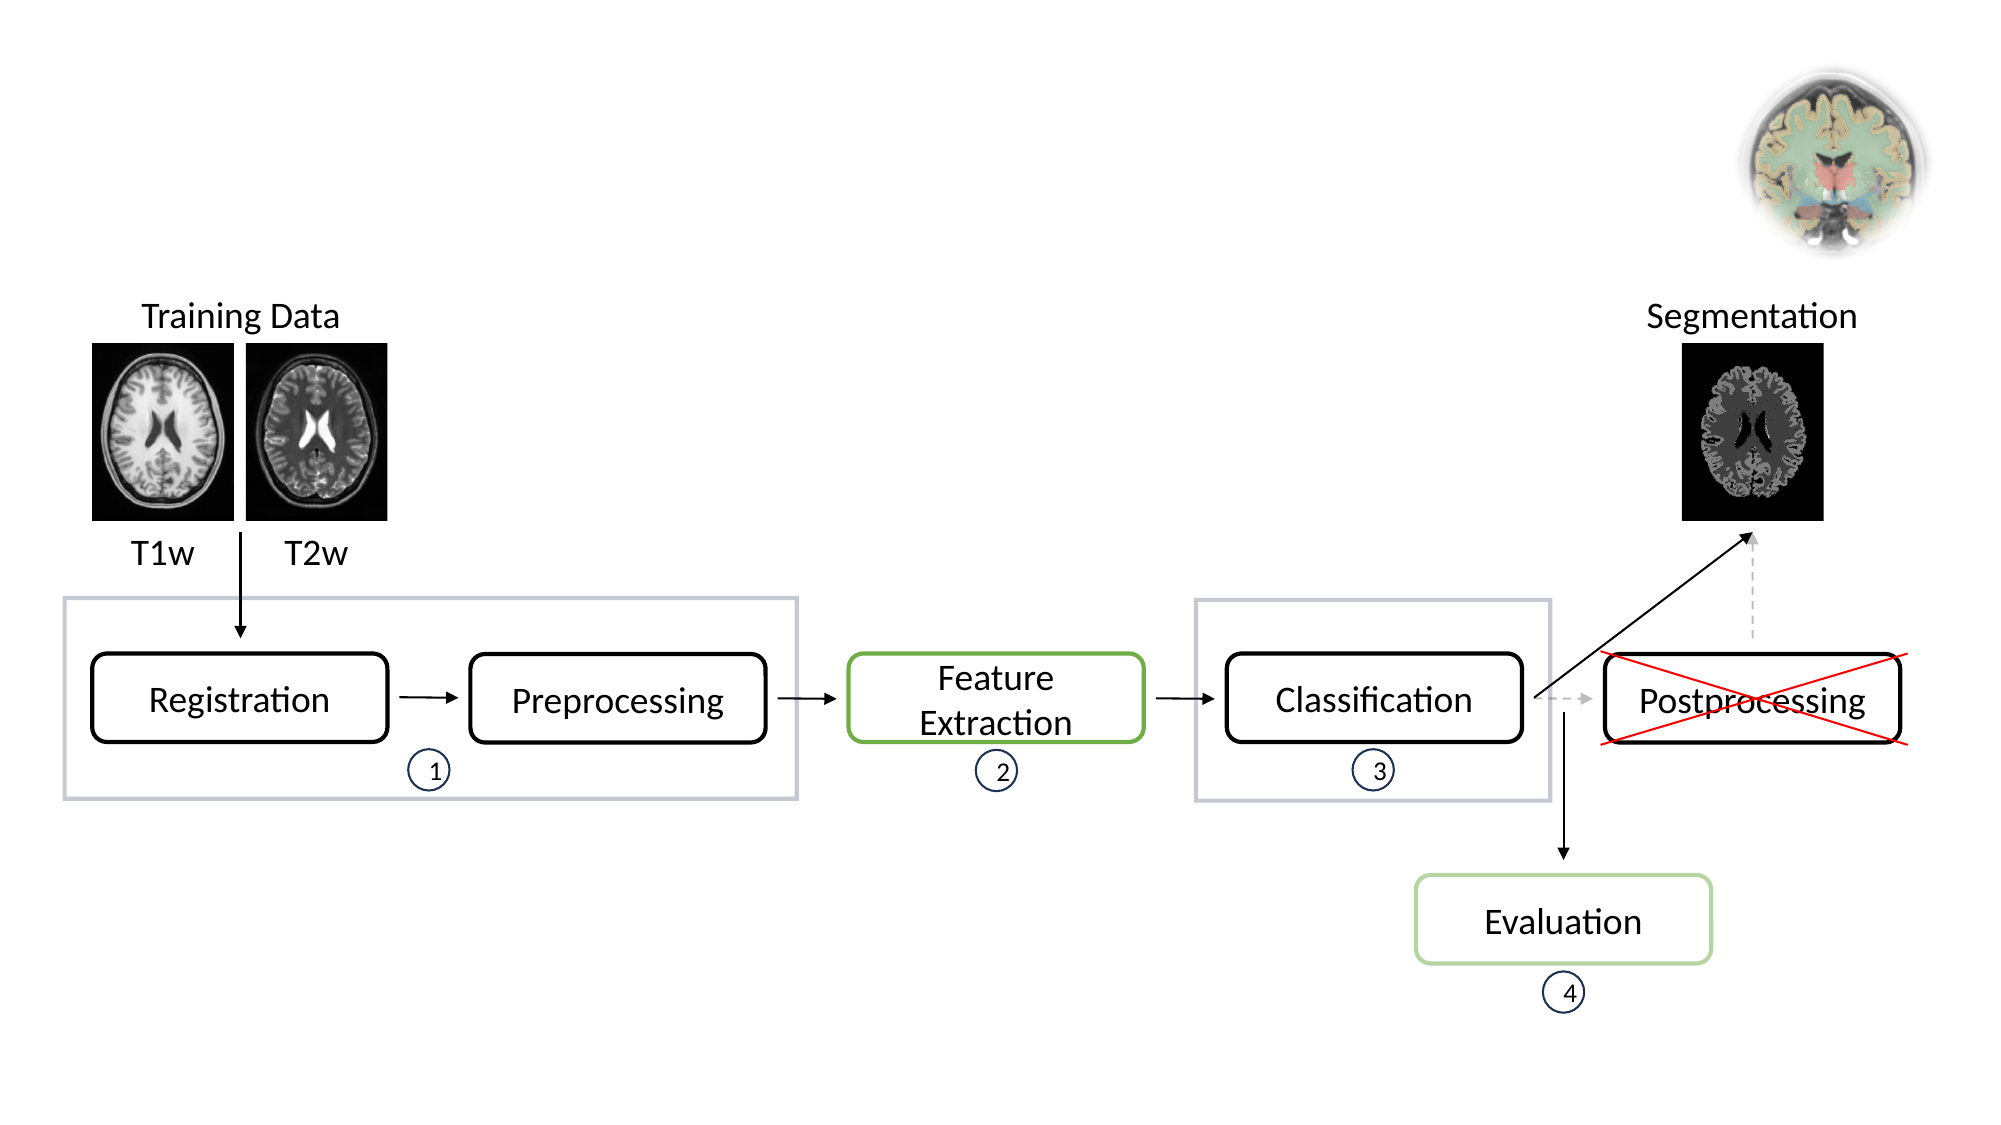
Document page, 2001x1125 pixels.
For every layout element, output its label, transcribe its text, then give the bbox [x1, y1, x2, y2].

picture [92, 343, 234, 522]
text_box 2 [974, 748, 1019, 793]
picture [245, 343, 388, 522]
text_box T1w [116, 522, 210, 581]
text_box Training Data [126, 283, 356, 343]
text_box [1600, 651, 1908, 745]
text_box 3 [1351, 748, 1395, 792]
text_box [1195, 599, 1551, 802]
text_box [1533, 532, 1753, 698]
text_box Evaluation [1414, 873, 1713, 965]
text_box [64, 597, 798, 800]
picture [1681, 343, 1824, 522]
text_box 1 [407, 748, 451, 792]
text_box Feature Extraction [847, 652, 1145, 744]
text_box Segmentation [1631, 283, 1874, 343]
text_box T2w [269, 522, 364, 581]
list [1730, 58, 1937, 266]
text_box 4 [1541, 970, 1586, 1014]
